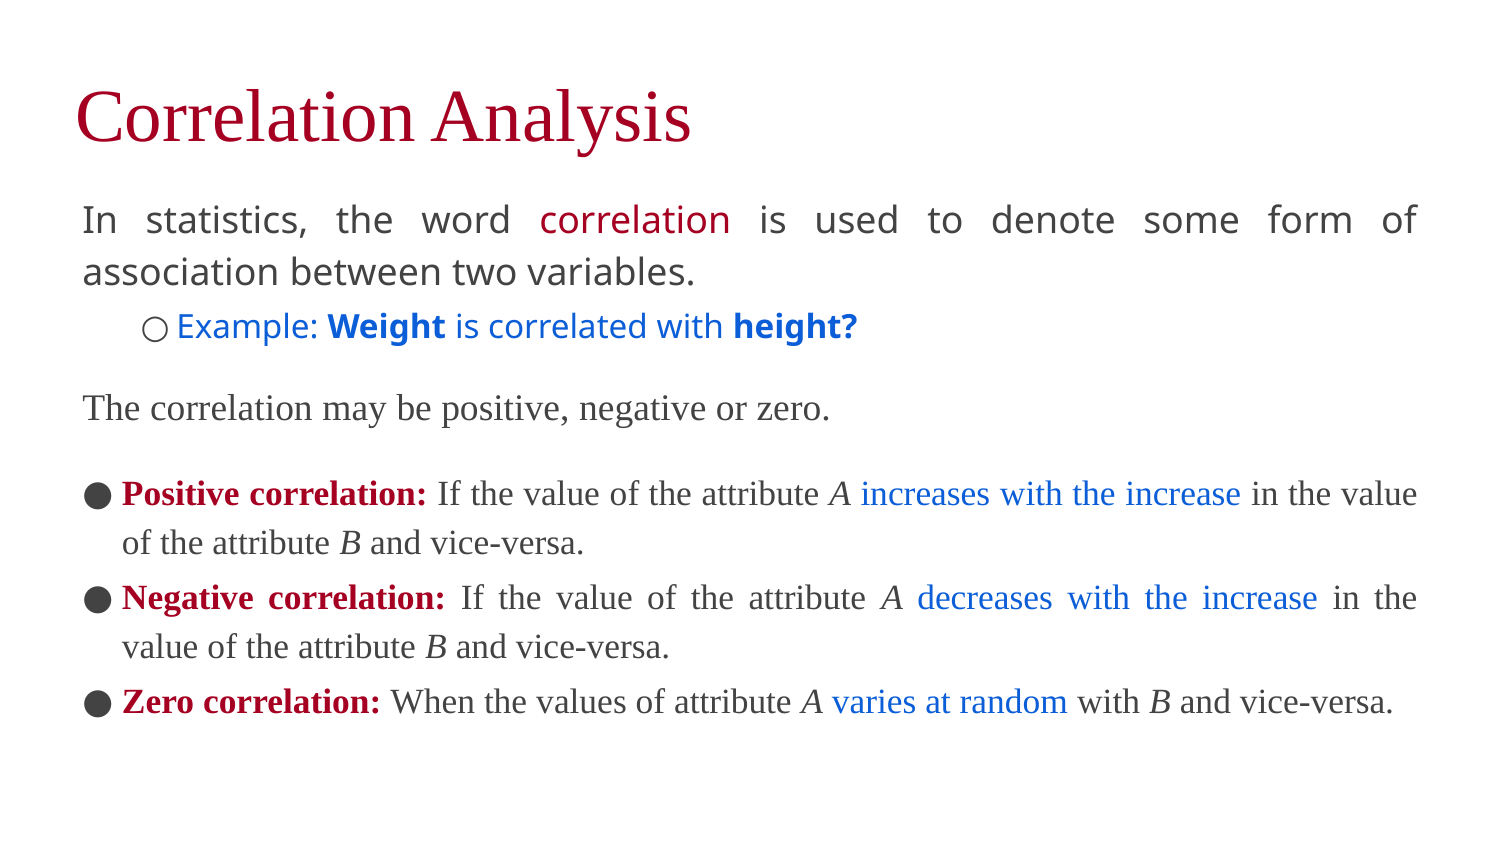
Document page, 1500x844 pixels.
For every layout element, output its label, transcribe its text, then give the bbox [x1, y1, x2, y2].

list In statistics, the word correlation is used to denote some form of association between two variables. Example: Weight is correlated with height? The correlation may be positive, negative or zero. Positive correlation: If the value of the attribute A increases with the increase in the value of the attribute B and vice-versa. Negative correlation: If the value of the attribute A decreases with the increase in the value of the attribute B and vice-versa. Zero correlation: When the values of attribute A varies at random with B and vice-versa. [68, 182, 1432, 771]
title Correlation Analysis [75, 15, 1425, 157]
